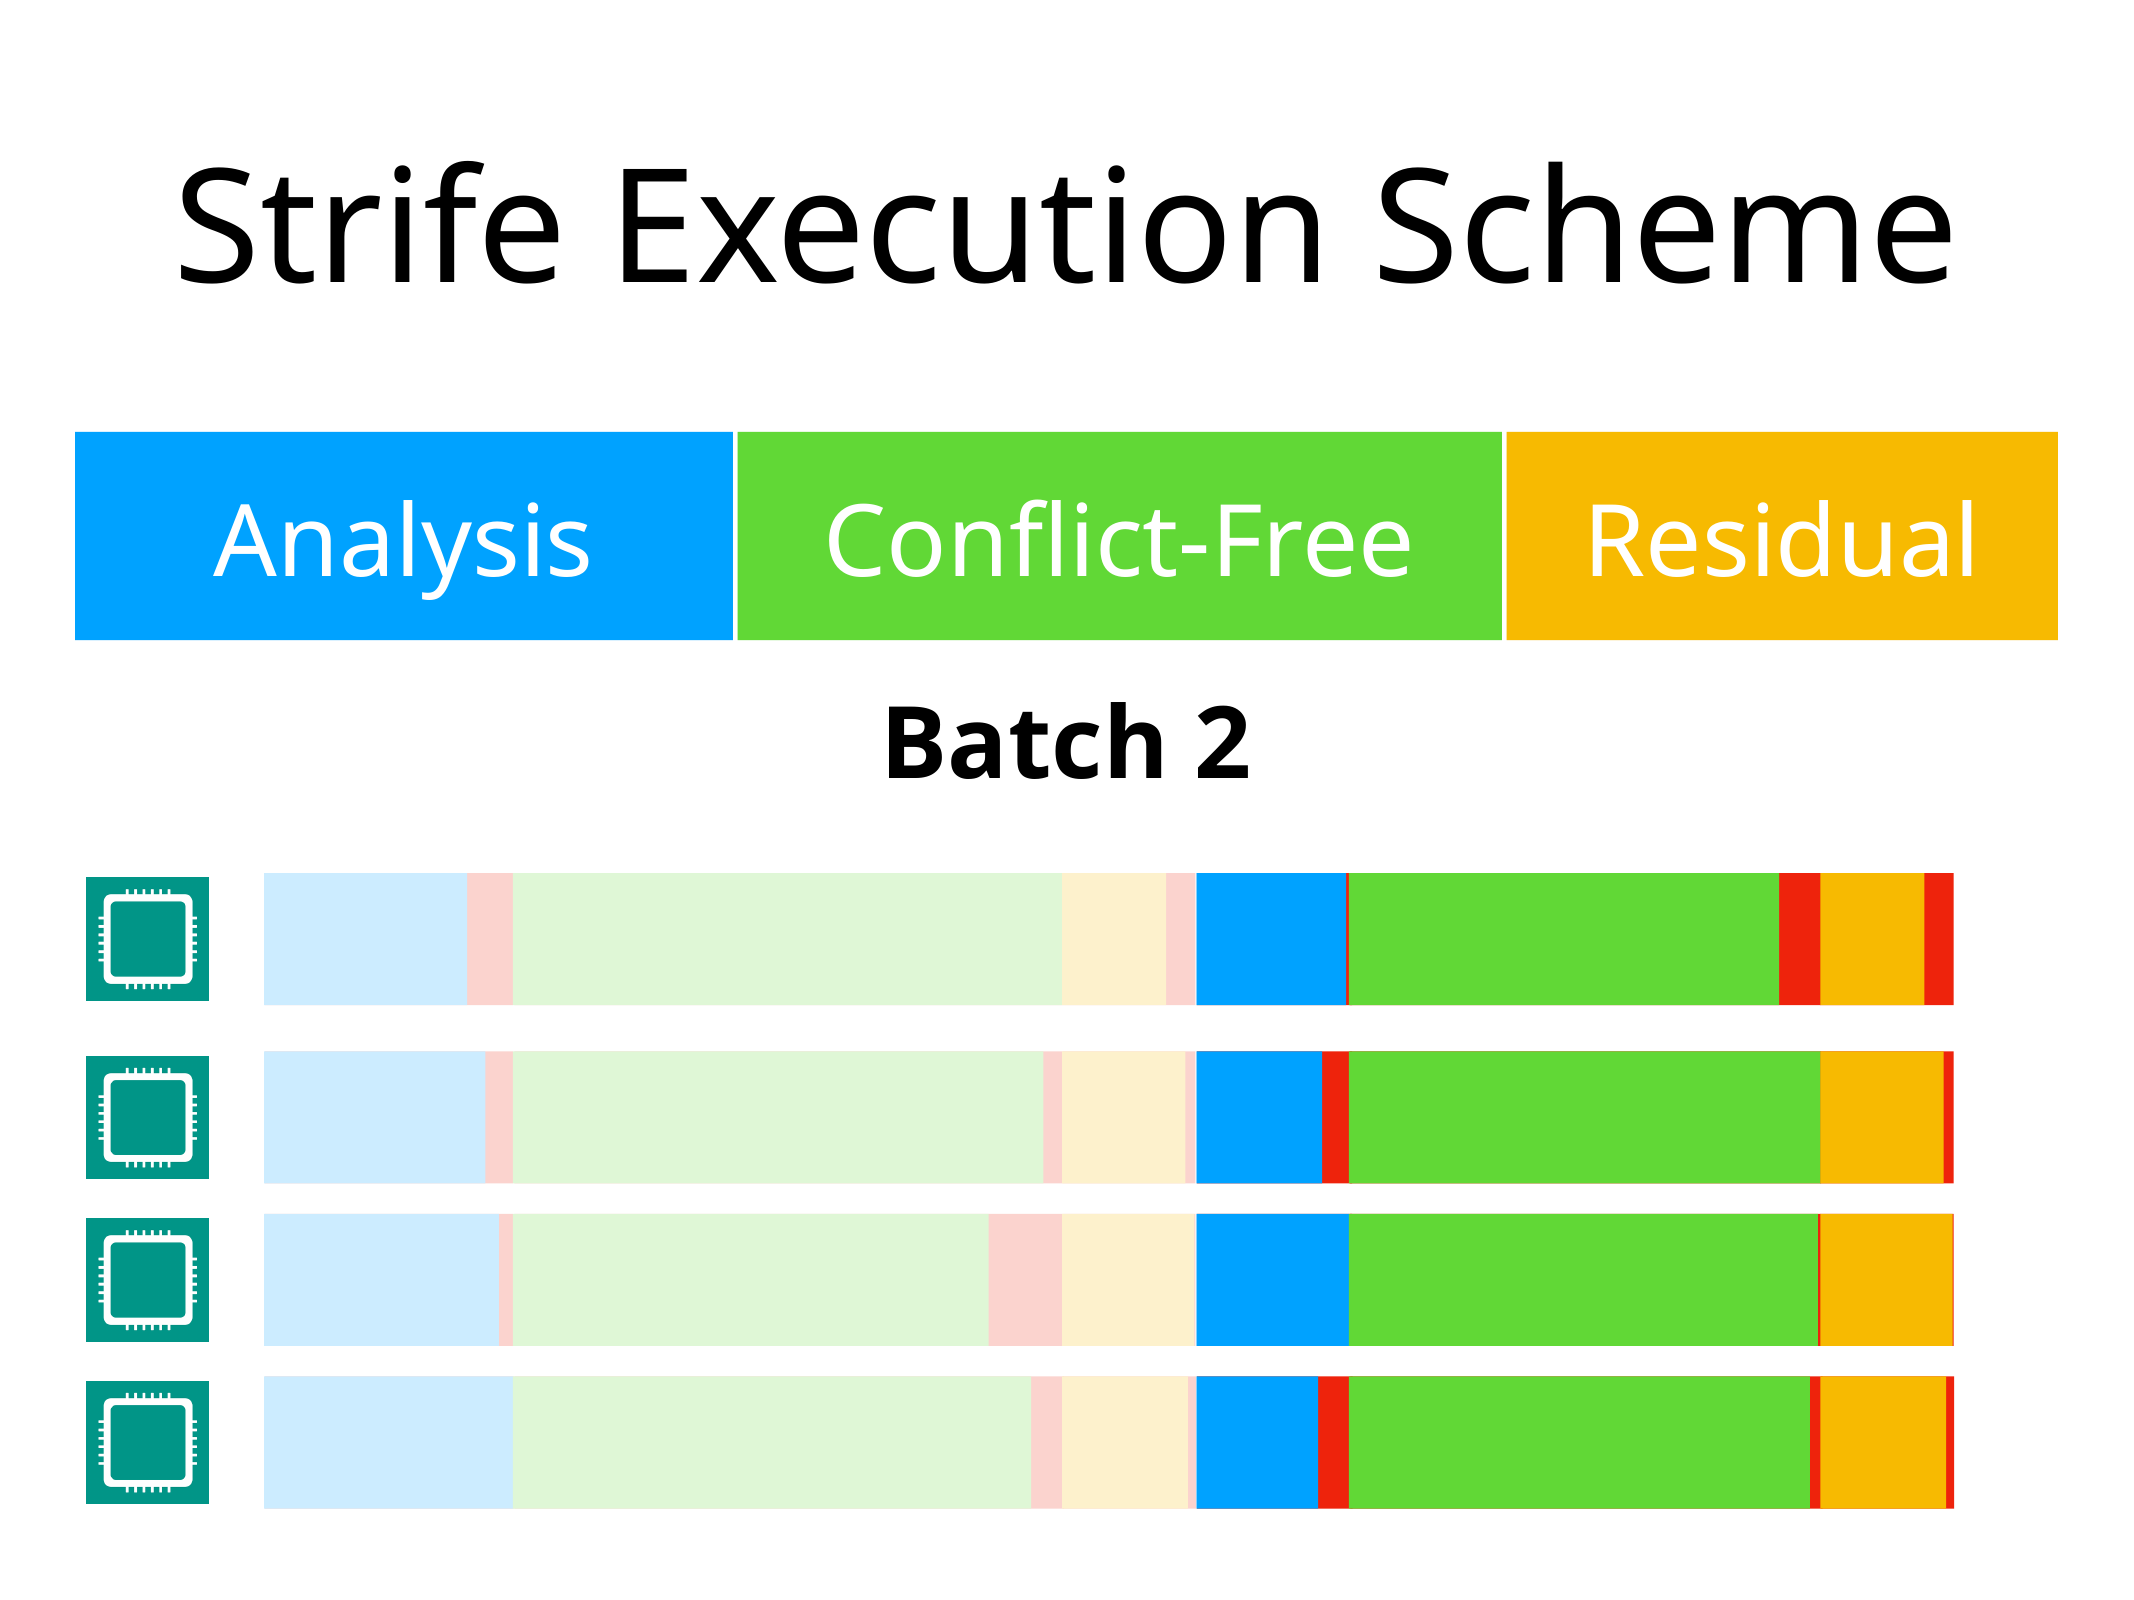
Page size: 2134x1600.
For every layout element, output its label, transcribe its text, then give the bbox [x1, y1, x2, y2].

picture [85, 1218, 209, 1342]
text_box [256, 868, 1197, 1534]
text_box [1348, 872, 1820, 1509]
text_box Batch 2 [872, 670, 1261, 808]
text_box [263, 872, 512, 1509]
title Strife Execution Scheme [155, 41, 1978, 397]
picture [85, 1055, 209, 1179]
text_box Analysis [75, 431, 733, 641]
picture [85, 1380, 209, 1504]
text_box Residual [1506, 431, 2058, 641]
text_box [1820, 872, 1955, 1509]
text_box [1195, 872, 1348, 1509]
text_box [512, 872, 1061, 1509]
text_box Conflict-Free [737, 431, 1502, 641]
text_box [1061, 872, 1195, 1509]
picture [85, 877, 209, 1001]
